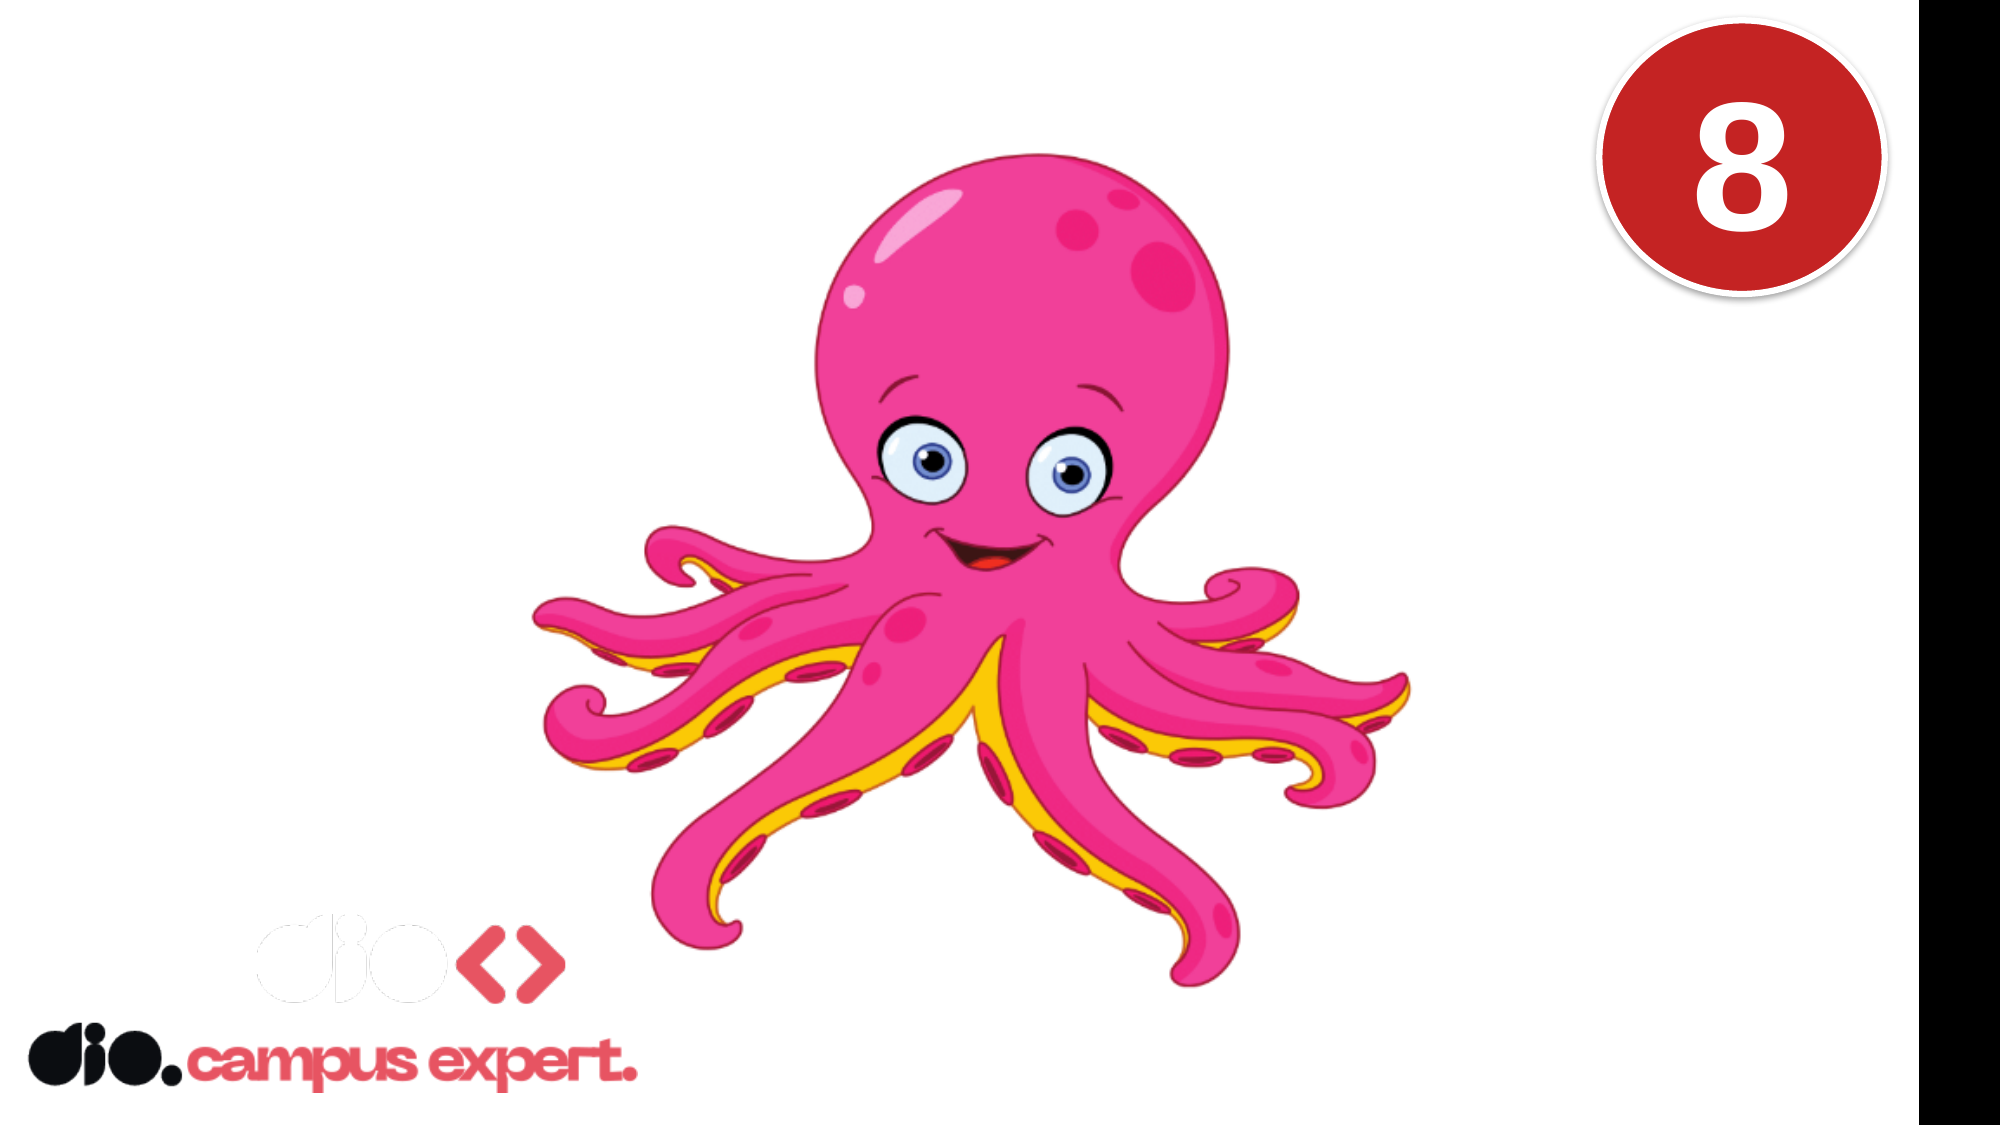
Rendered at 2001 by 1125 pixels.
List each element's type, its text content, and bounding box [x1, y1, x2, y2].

picture [26, 1018, 184, 1090]
text_box 8 [1596, 17, 1888, 298]
picture [187, 117, 1499, 1093]
